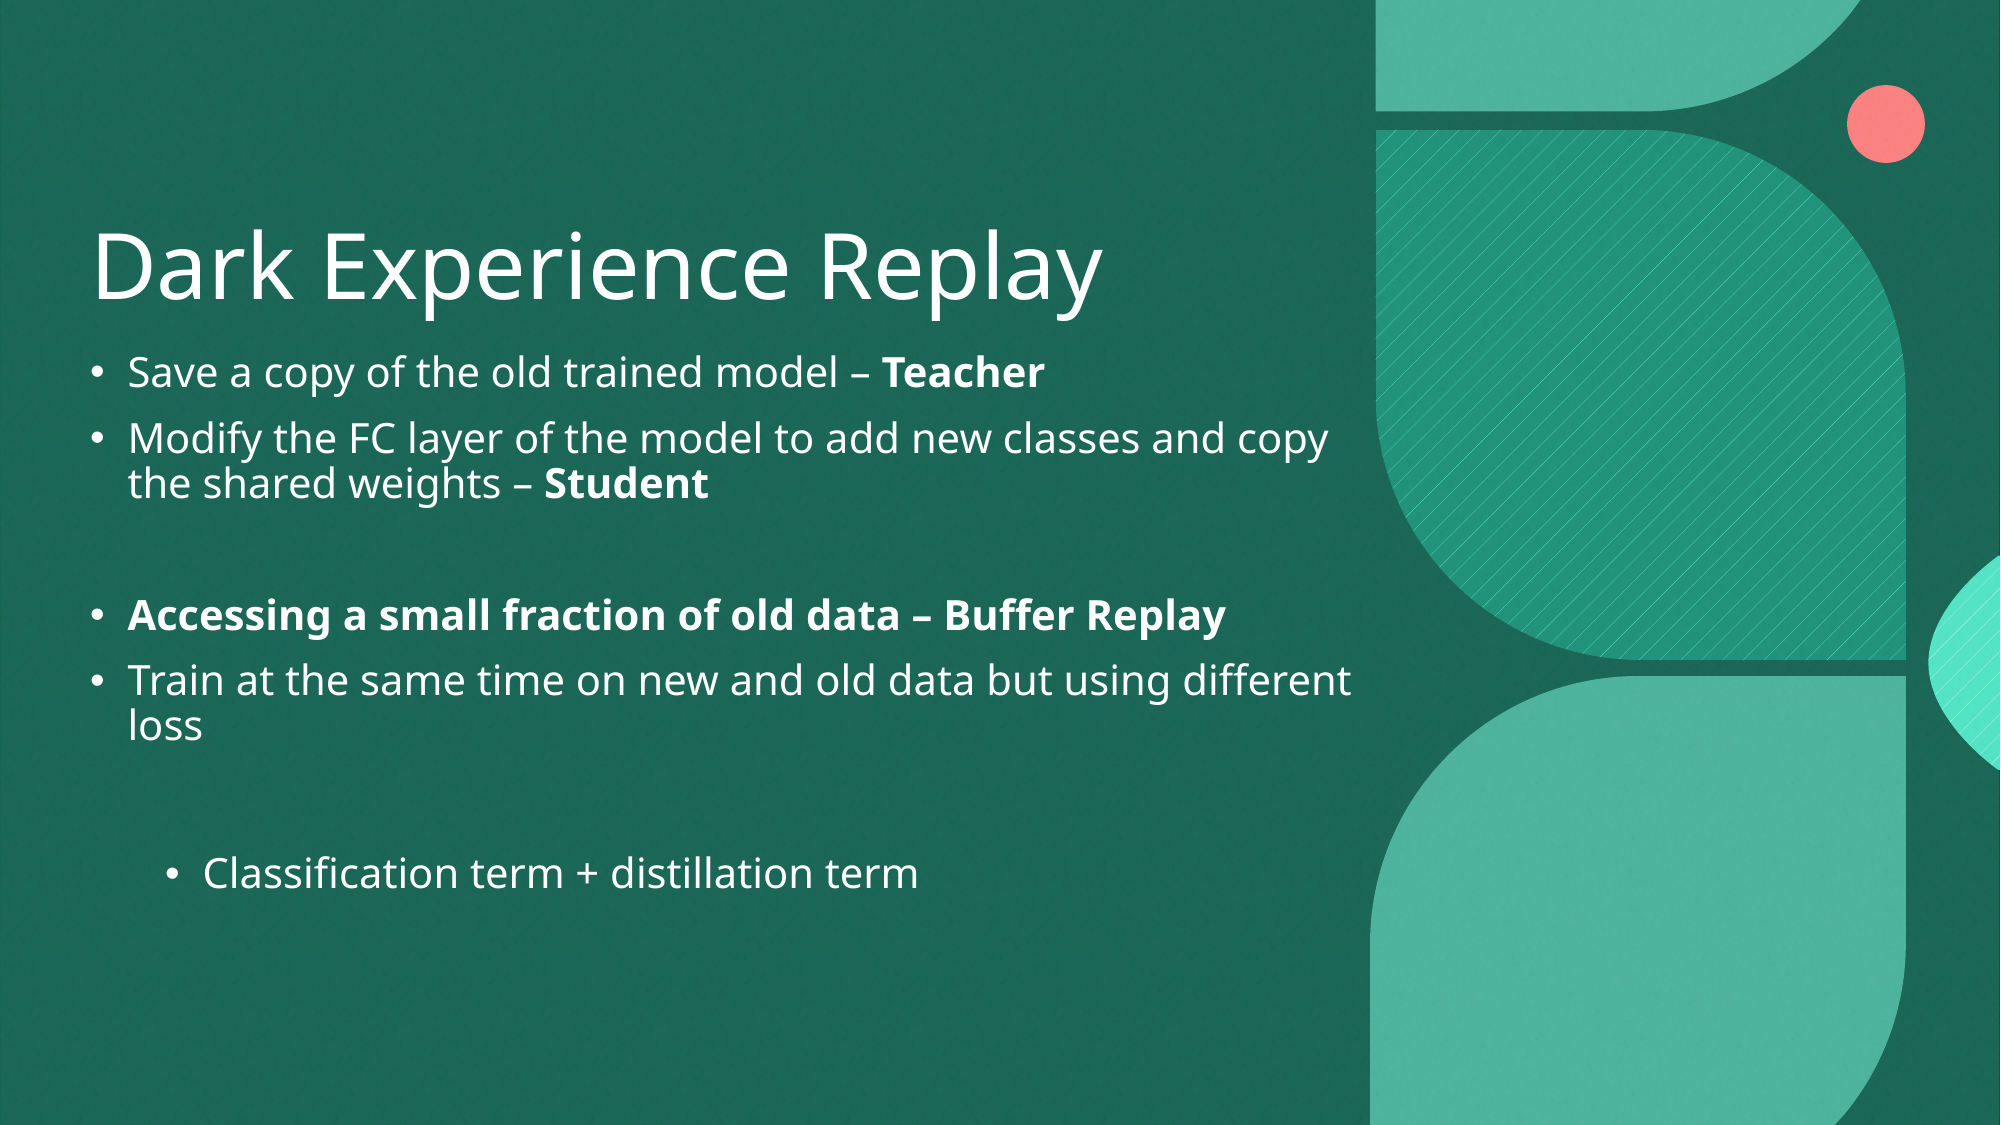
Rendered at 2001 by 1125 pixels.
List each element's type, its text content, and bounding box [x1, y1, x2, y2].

title Dark Experience Replay [75, 109, 1336, 327]
